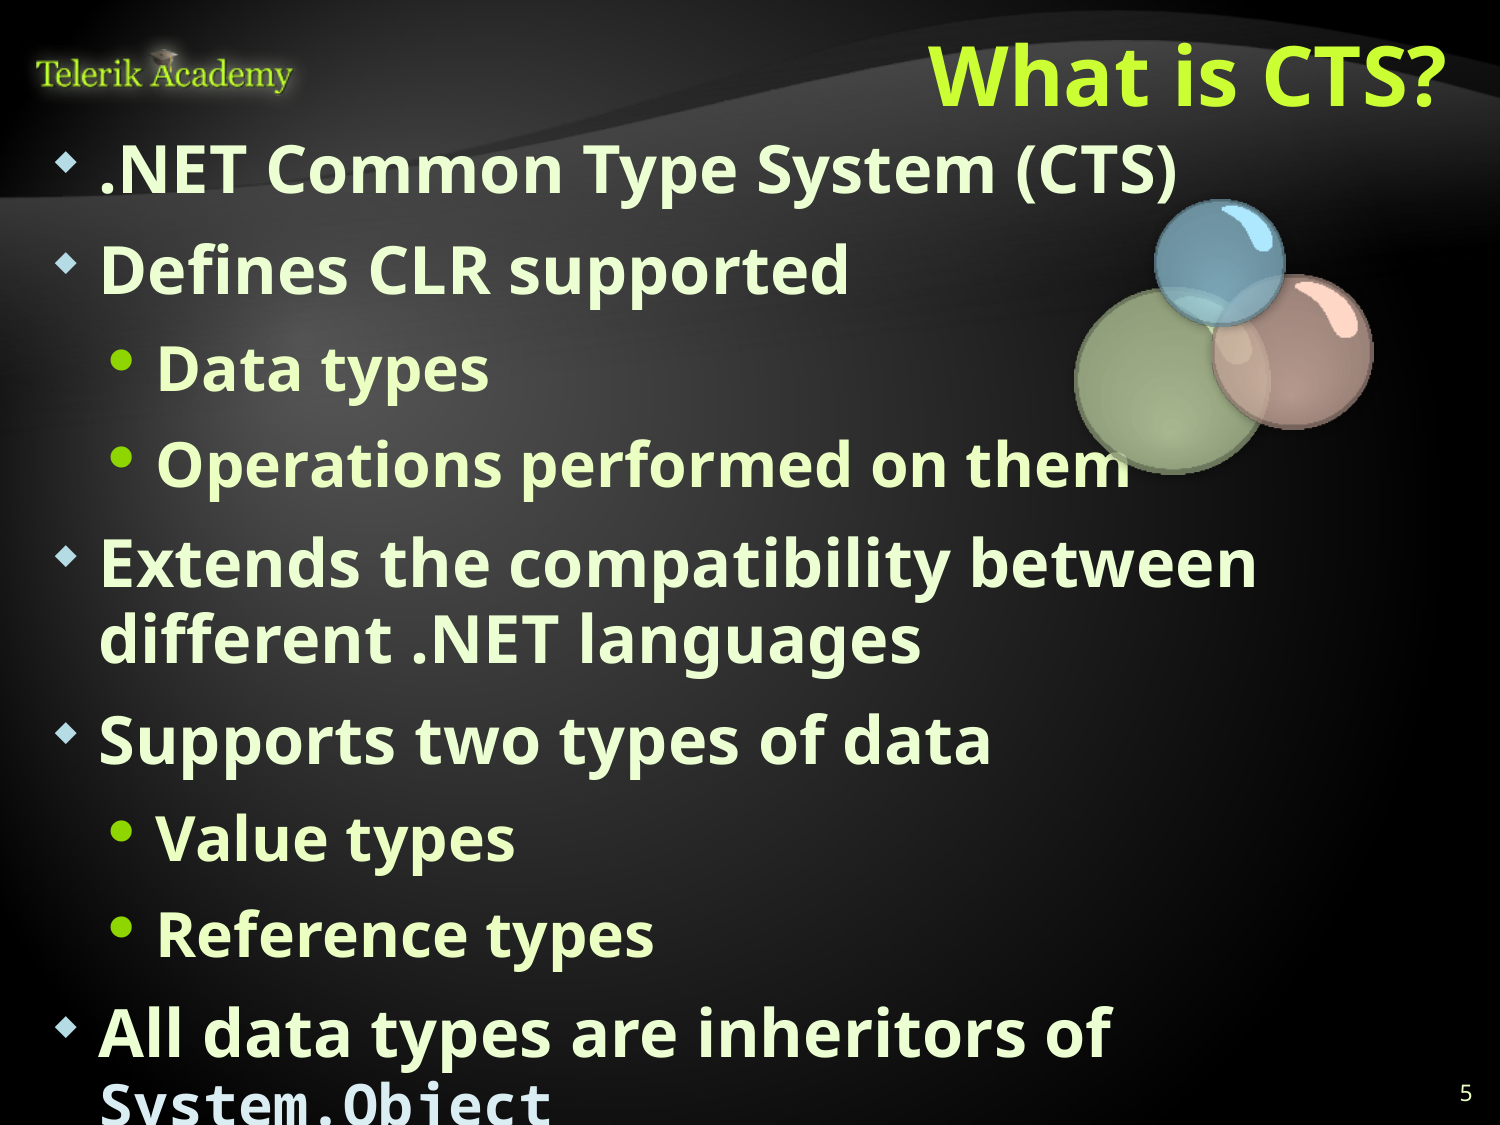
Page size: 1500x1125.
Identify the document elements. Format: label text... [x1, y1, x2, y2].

slide_number 5 [1412, 1074, 1488, 1113]
list .NET Common Type System (CTS) Defines CLR supported Data types Operations performed on them Extends the compatibility between different .NET languages Supports two types of data Value types Reference types All data types are inheritors of System.Object [37, 125, 1463, 1113]
picture [0, 0, 1500, 1125]
title What is CTS? [300, 12, 1463, 125]
